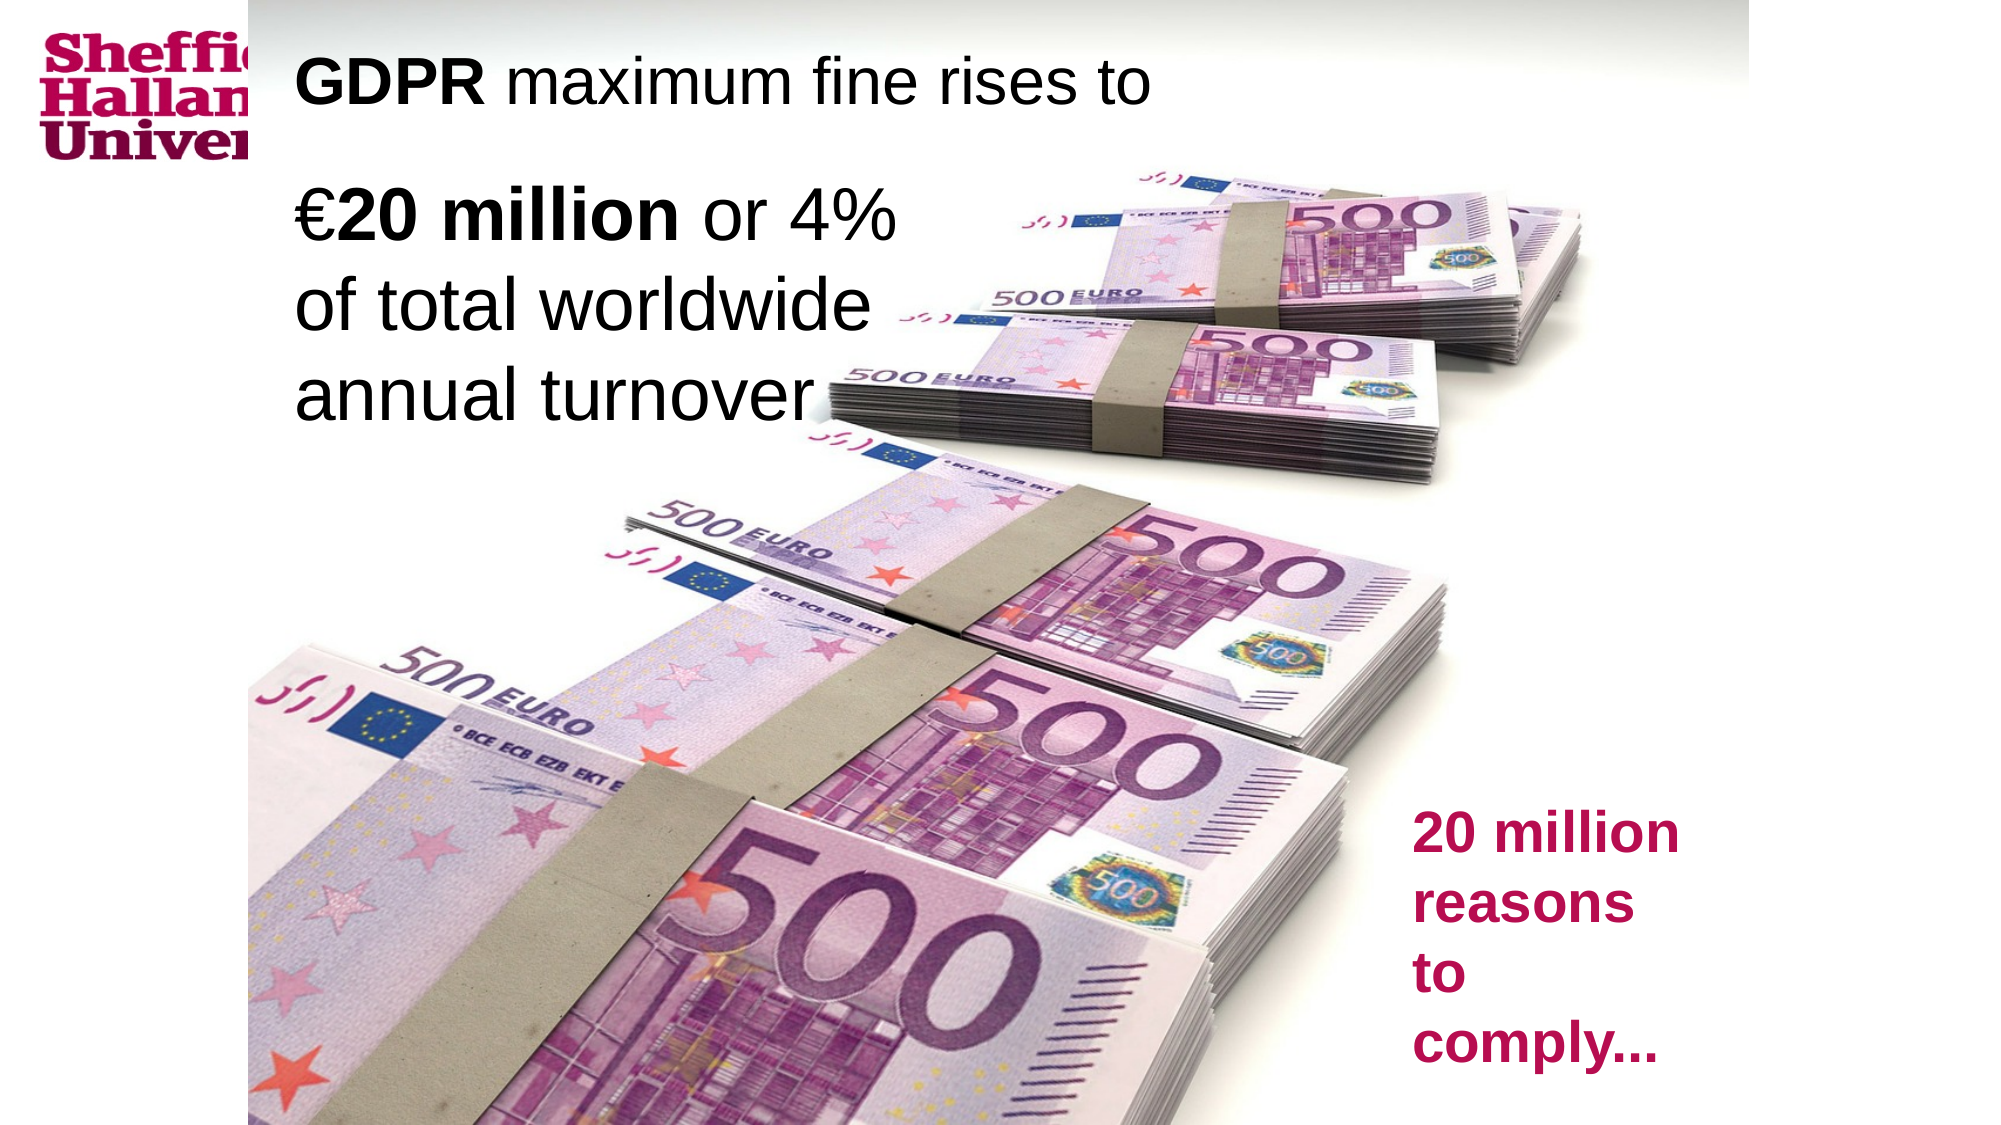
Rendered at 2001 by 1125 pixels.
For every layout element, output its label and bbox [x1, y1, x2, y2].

picture [39, 0, 1749, 1125]
